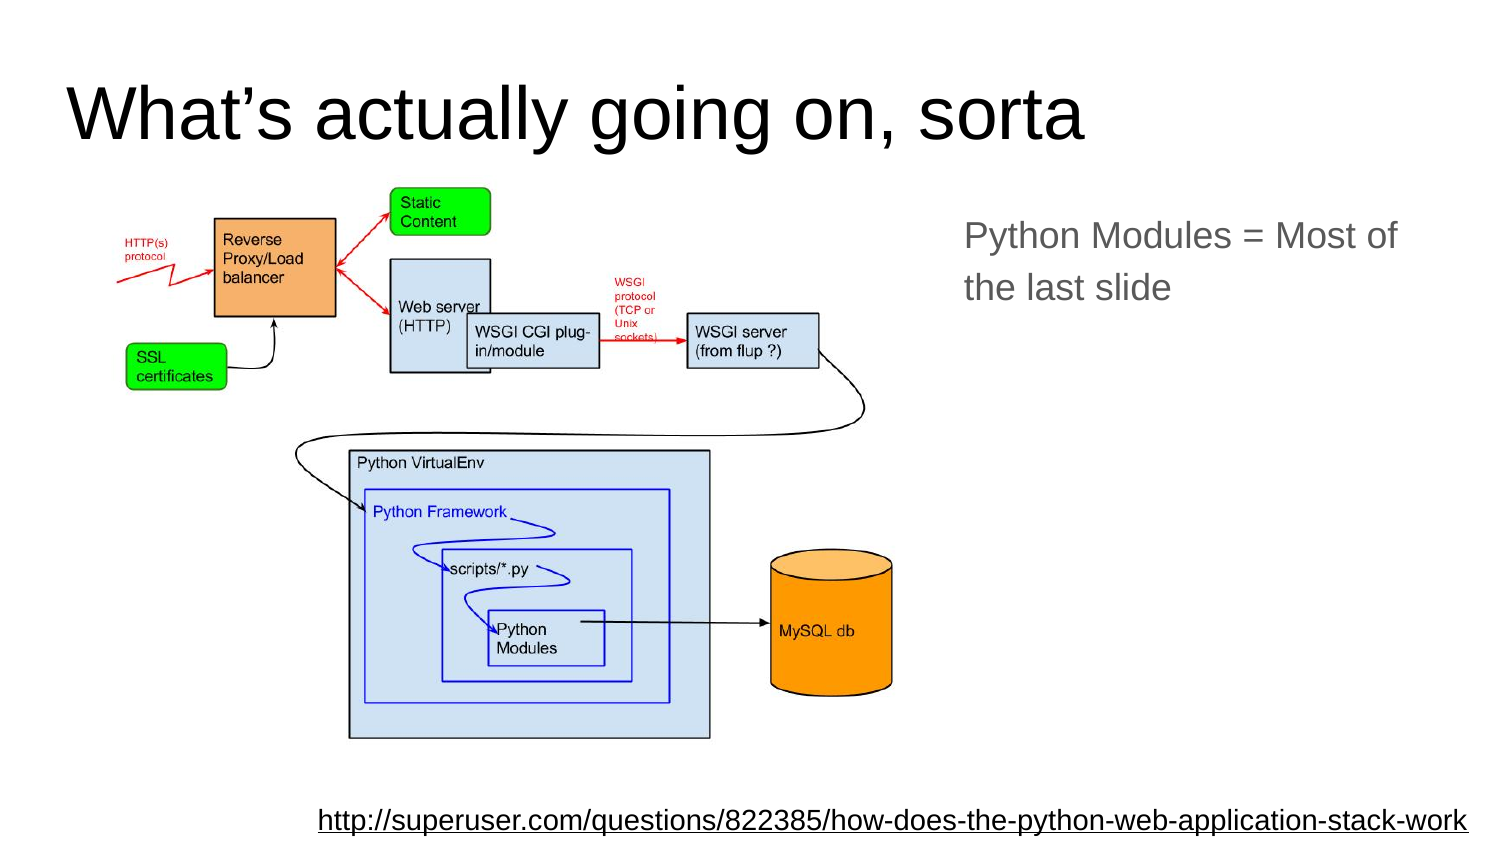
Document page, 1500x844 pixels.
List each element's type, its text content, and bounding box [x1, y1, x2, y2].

title What’s actually going on, sorta [51, 49, 1449, 144]
picture [97, 175, 922, 794]
text_box http://superuser.com/questions/822385/how-does-the-python-web-application-stack-work [302, 792, 1500, 844]
list Python Modules = Most of the last slide [948, 189, 1449, 750]
